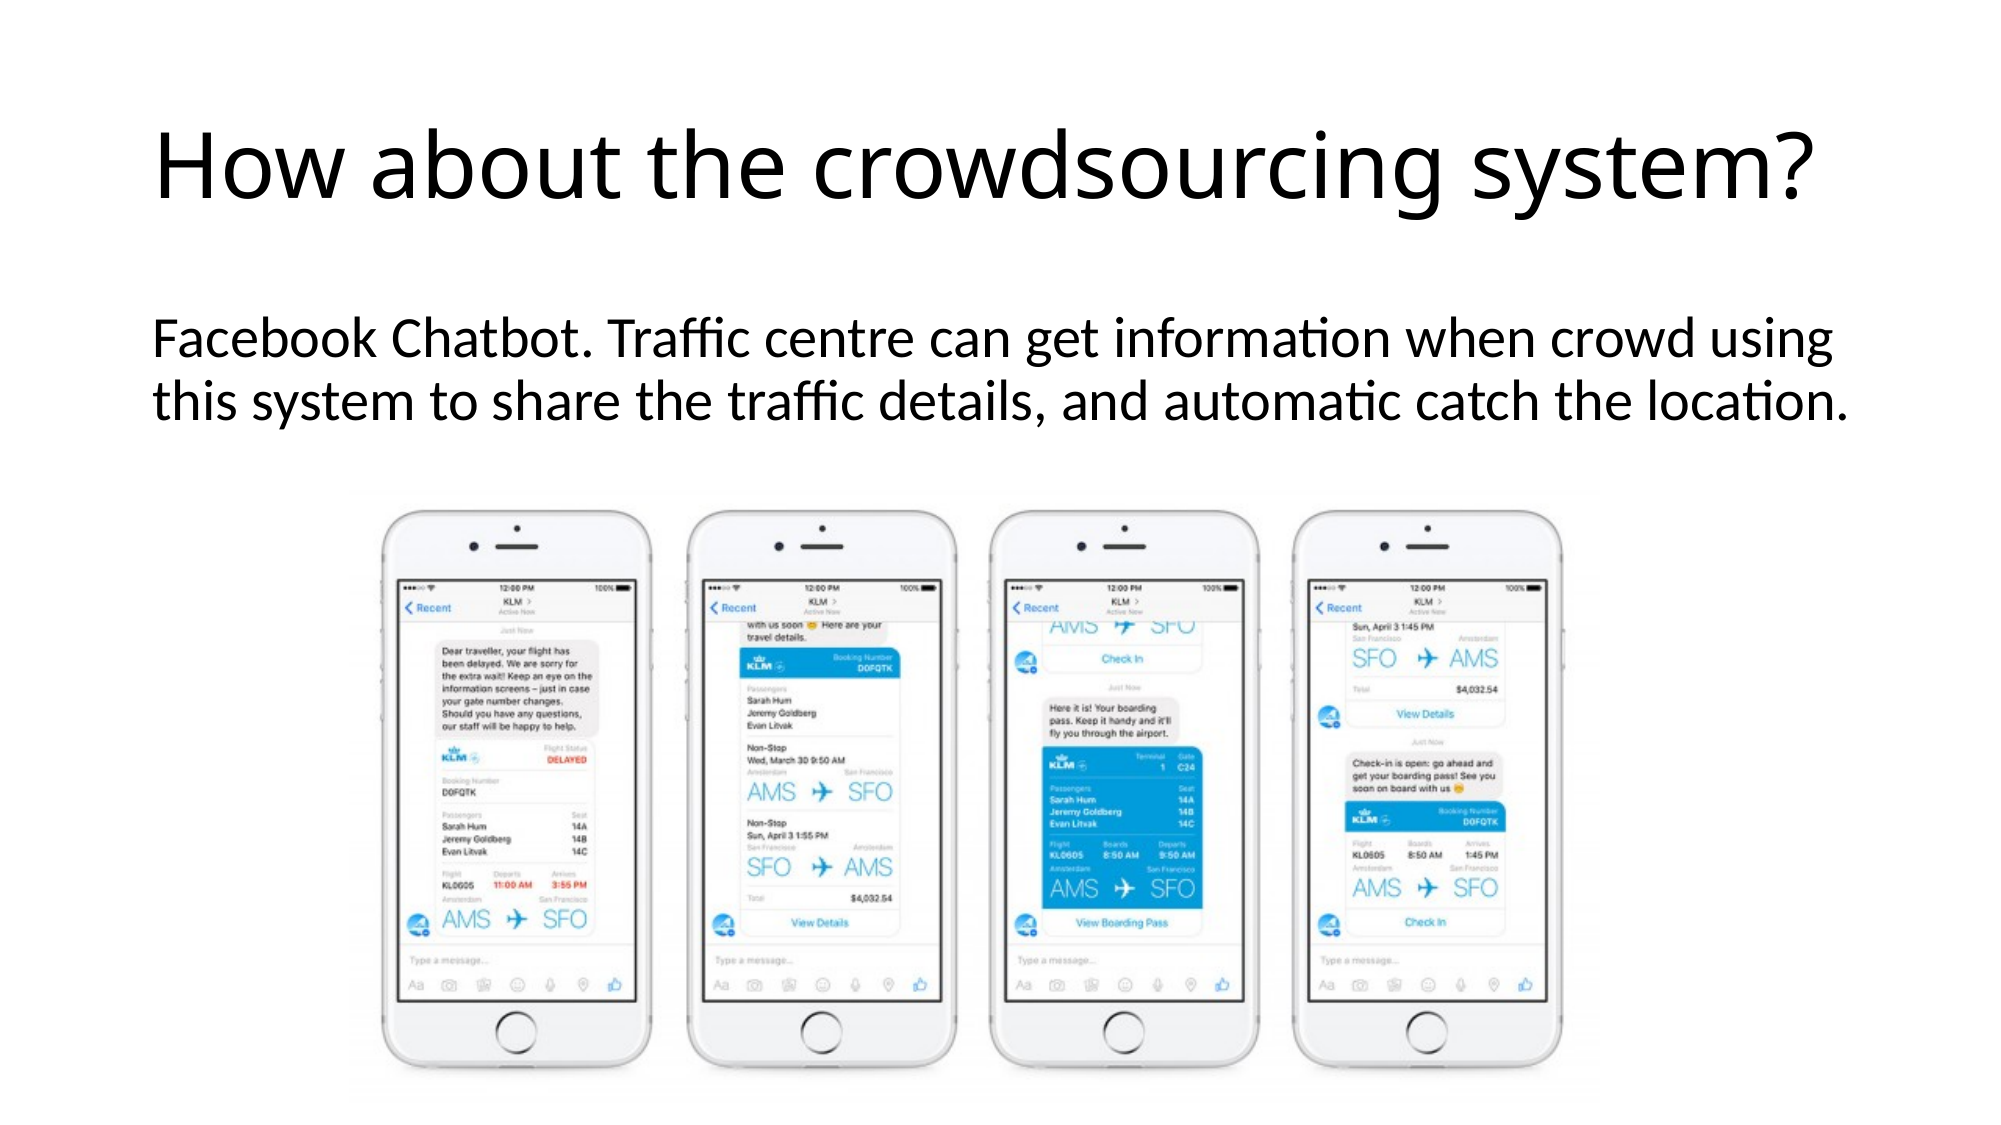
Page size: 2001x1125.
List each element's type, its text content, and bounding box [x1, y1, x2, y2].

picture [349, 479, 1600, 1103]
title How about the crowdsourcing system? [137, 59, 1863, 278]
list Facebook Chatbot. Traffic centre can get information when crowd using this system to share the traffic details, and automatic catch the location. [137, 299, 1925, 1014]
